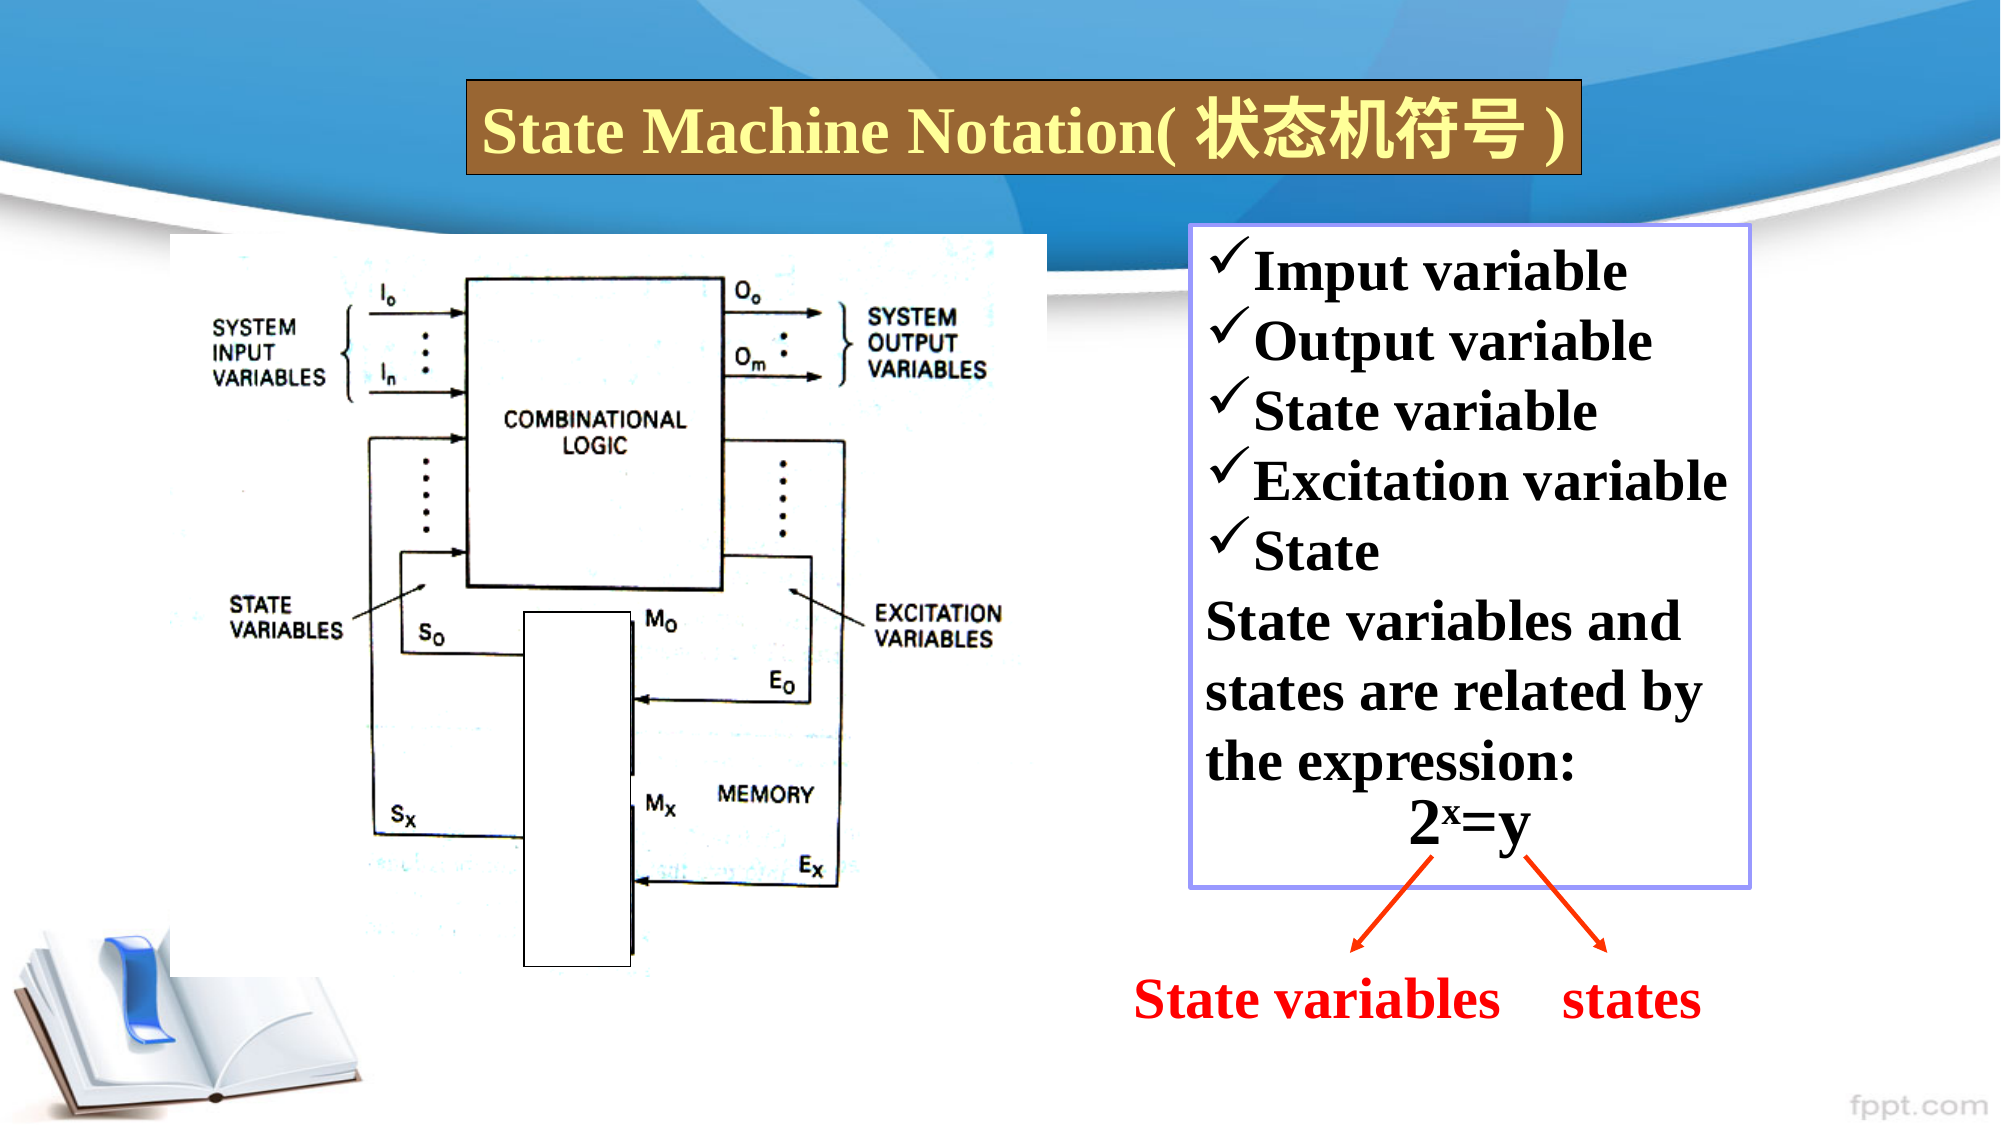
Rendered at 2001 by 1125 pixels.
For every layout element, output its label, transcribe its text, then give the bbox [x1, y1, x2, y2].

text_box states [1548, 952, 1718, 1038]
text_box 2x=y [1245, 770, 1695, 865]
text_box [1350, 855, 1433, 952]
text_box State variables [1118, 952, 1517, 1038]
text_box [1524, 855, 1608, 953]
text_box Imput variable Output variable State variable Excitation variable State State variables and states are related by the expression: [1190, 224, 1750, 888]
text_box State Machine Notation(状态机符号) [466, 79, 1582, 175]
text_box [169, 233, 1048, 977]
picture [0, 0, 2001, 1125]
